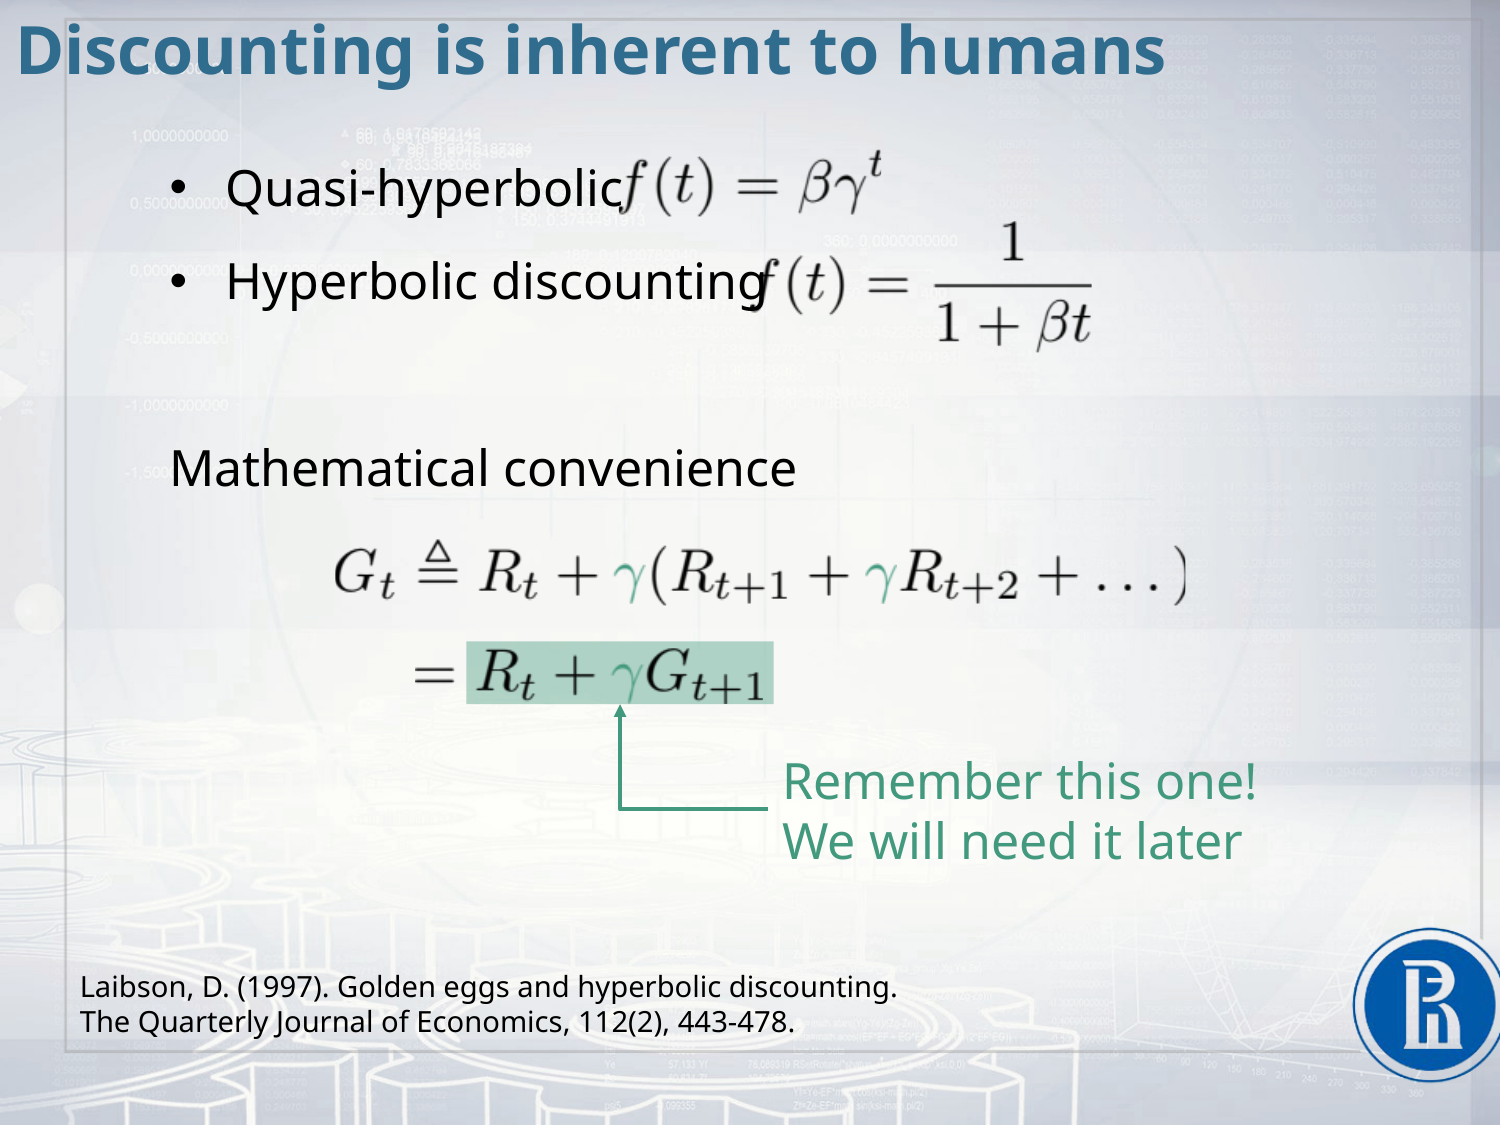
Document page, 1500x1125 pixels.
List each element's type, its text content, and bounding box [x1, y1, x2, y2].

text_box Quasi-hyperbolic Hyperbolic discounting Mathematical convenience [135, 149, 1400, 691]
title Discounting is inherent to humans [0, 0, 1500, 102]
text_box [619, 703, 768, 811]
text_box Remember this one! We will need it later [767, 741, 1310, 877]
text_box Laibson, D. (1997). Golden eggs and hyperbolic discounting. The Quarterly Journal of Economics, 112(2), 443-478. [64, 960, 1483, 1046]
text_box [768, 691, 774, 705]
picture [0, 102, 1500, 1125]
